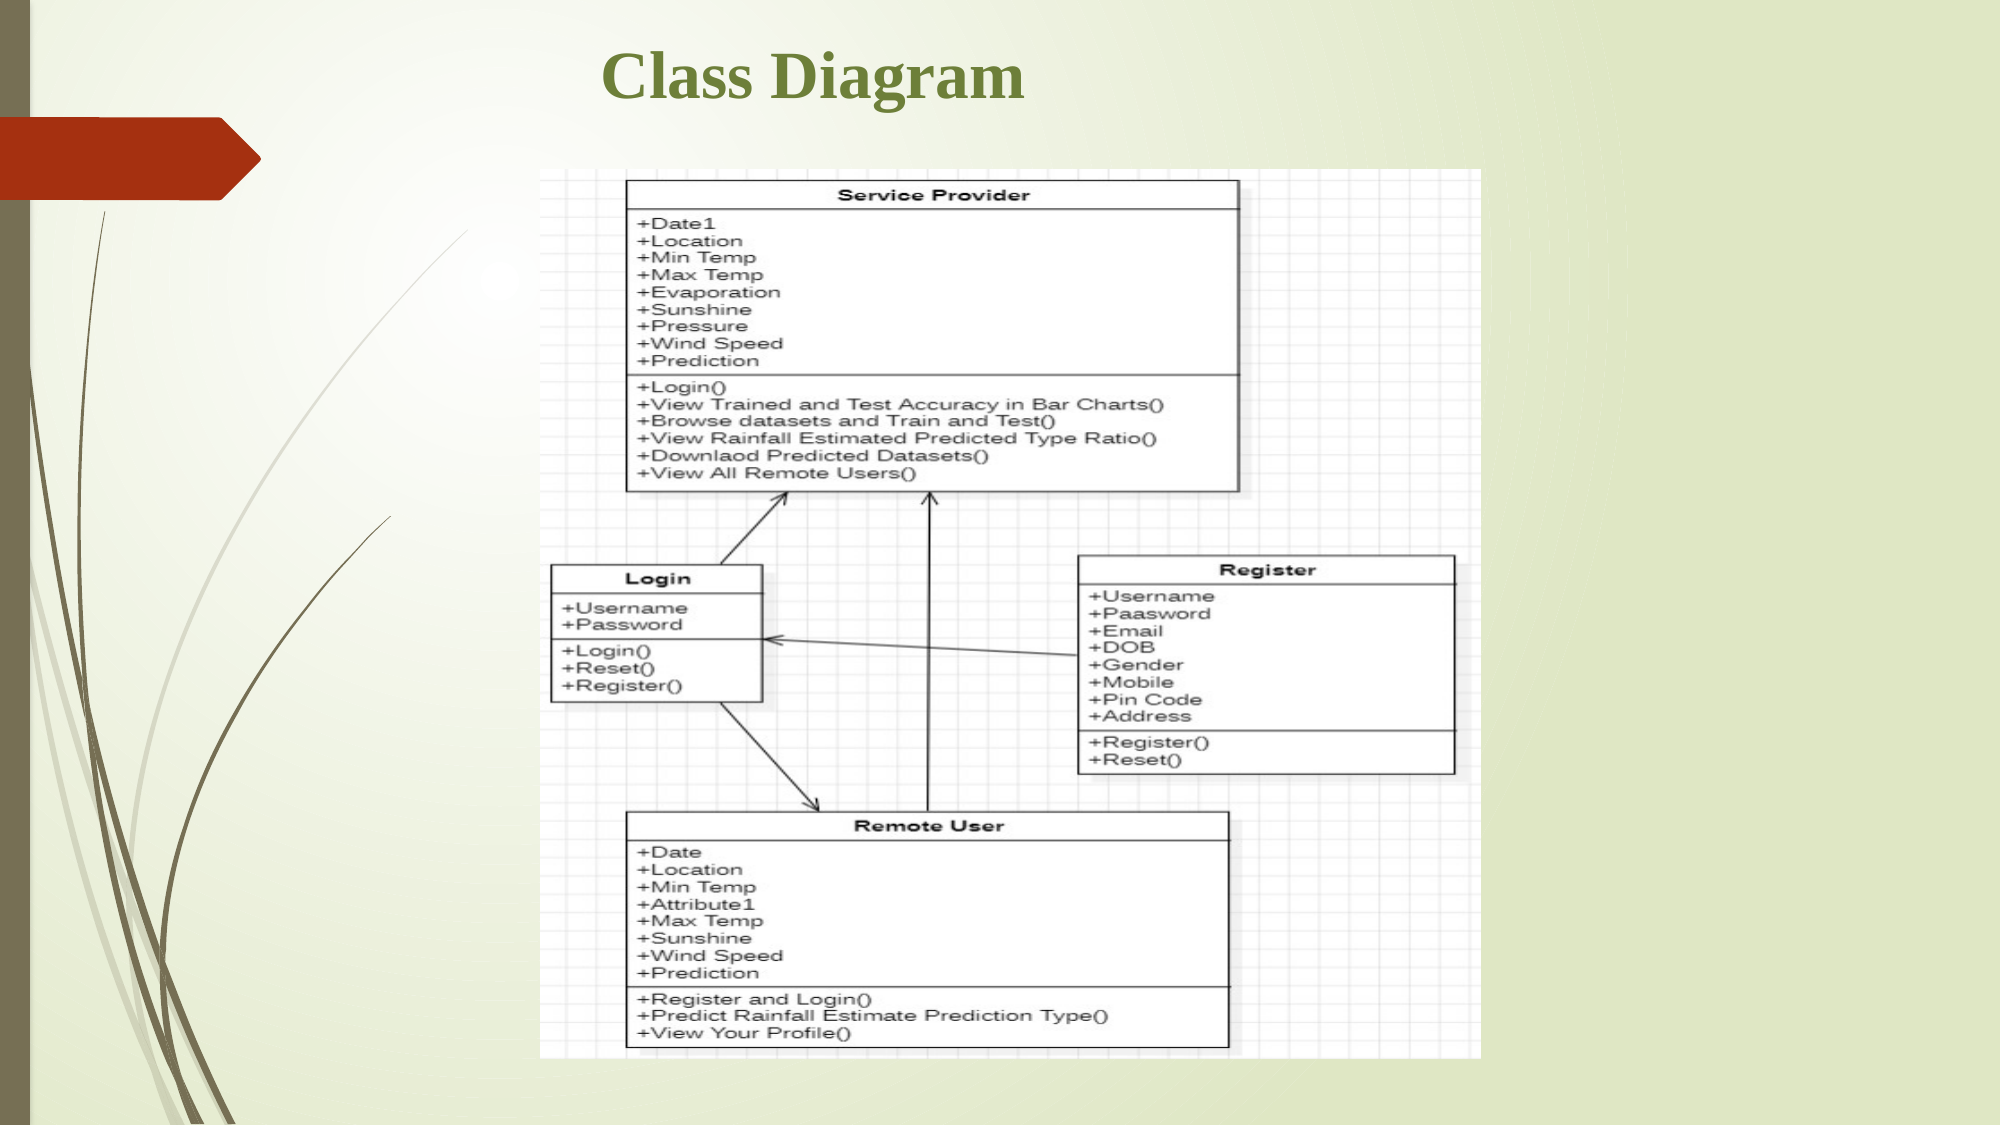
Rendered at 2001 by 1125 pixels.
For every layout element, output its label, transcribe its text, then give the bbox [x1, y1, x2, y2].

picture [540, 169, 1481, 1059]
title Class Diagram [585, 23, 1122, 169]
